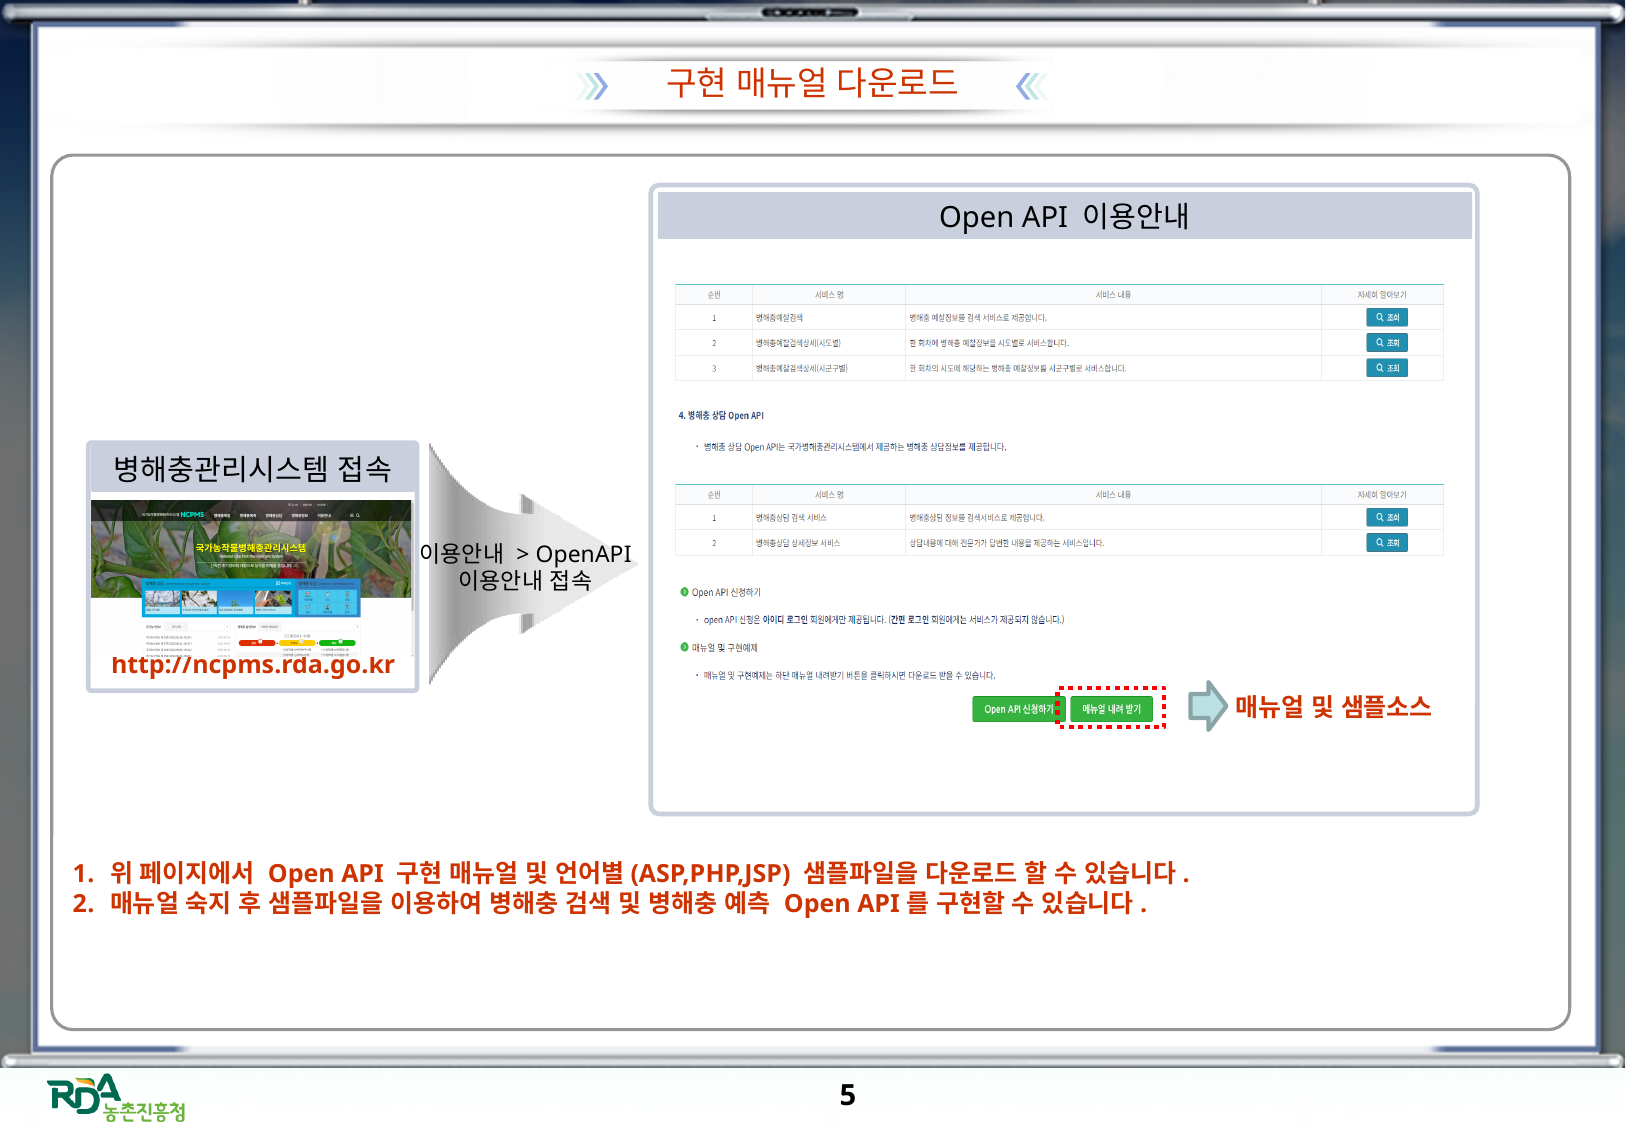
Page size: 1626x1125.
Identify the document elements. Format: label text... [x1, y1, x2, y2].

picture [0, 0, 1626, 1125]
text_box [87, 442, 420, 692]
slide_number 4 [777, 1069, 872, 1116]
text_box Open API 이용안내 [657, 192, 1473, 239]
text_box [650, 185, 1478, 814]
text_box 위 페이지에서 Open API 구현 매뉴얼 및 언어별(ASP,PHP,JSP) 샘플파일을 다운로드 할 수 있습니다. 매뉴얼 숙지 후 샘플파일을 이용하여 병해충 검색 및 병해충 예측 Open API를 구현할 수 있습니다. [57, 849, 1538, 925]
text_box 매뉴얼 및 샘플소스 [1457, 684, 1464, 730]
text_box [49, 152, 1572, 1032]
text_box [533, 39, 1054, 133]
